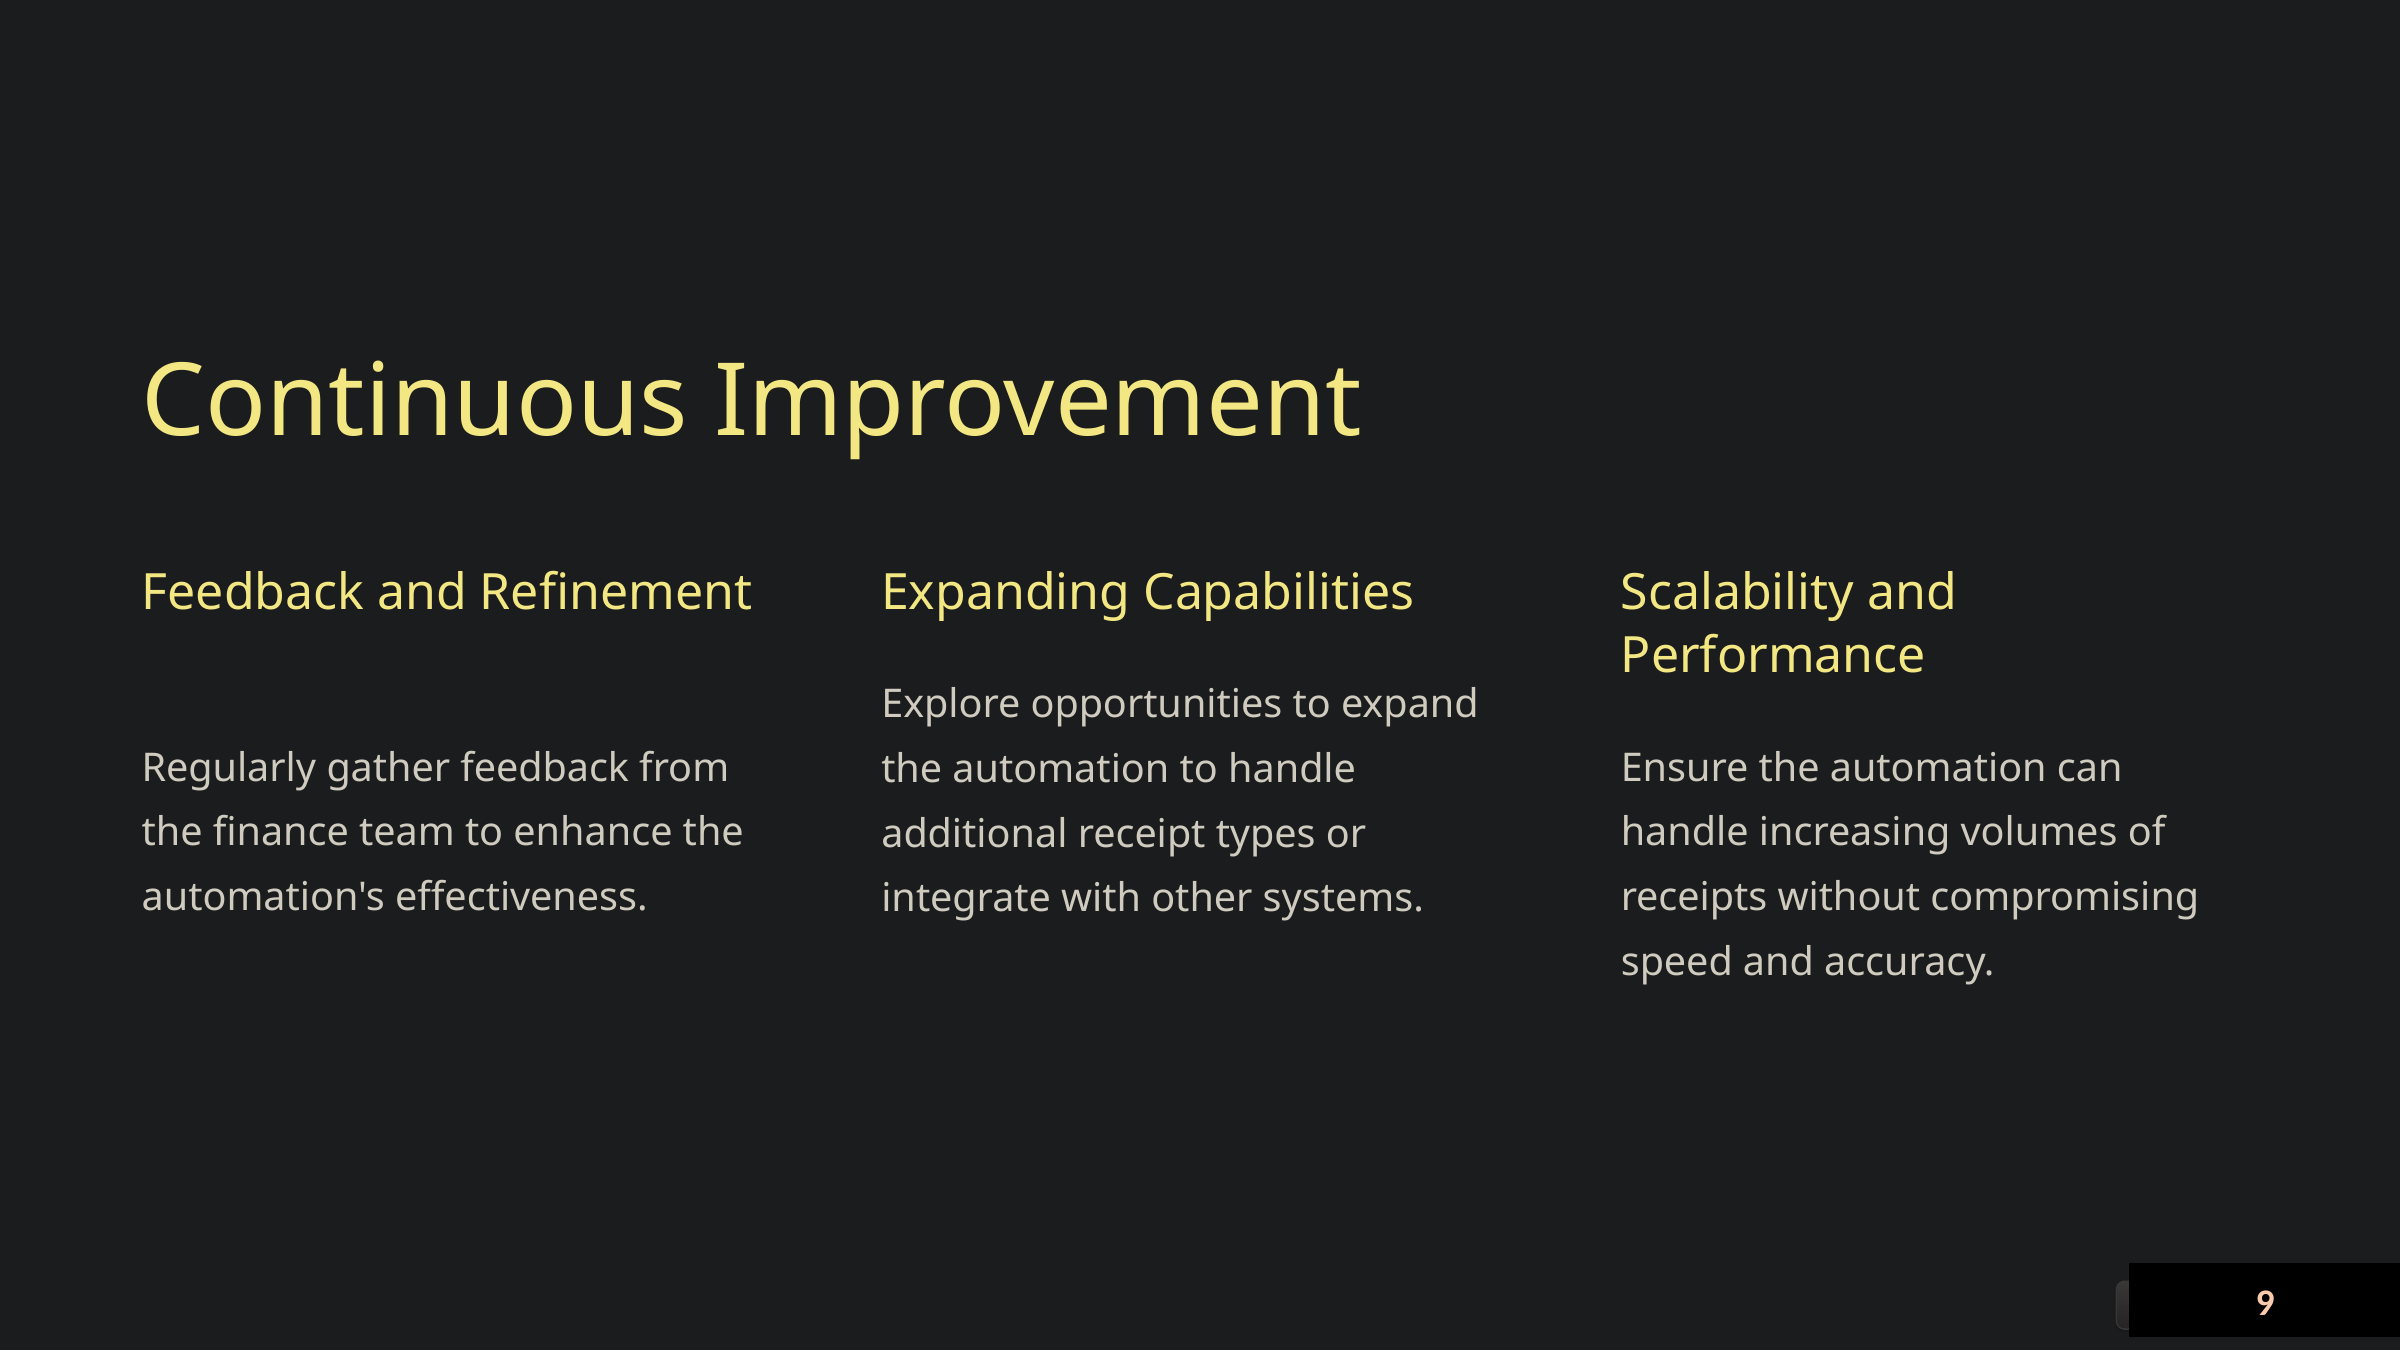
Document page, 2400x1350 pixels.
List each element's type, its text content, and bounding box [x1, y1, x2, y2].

text_box Expanding Capabilities [881, 557, 1448, 621]
text_box Ensure the automation can handle increasing volumes of receipts without compromising speed and accuracy. [1620, 724, 2261, 984]
text_box Explore opportunities to expand the automation to handle additional receipt types or integrate with other systems. [881, 661, 1521, 921]
text_box Feedback and Refinement [141, 557, 782, 685]
picture [2106, 1271, 2389, 1339]
text_box Continuous Improvement [141, 329, 1394, 457]
text_box 9 [2129, 1263, 2400, 1337]
text_box Scalability and Performance [1620, 557, 2261, 685]
text_box Regularly gather feedback from the finance team to enhance the automation's effectiveness. [141, 724, 782, 919]
